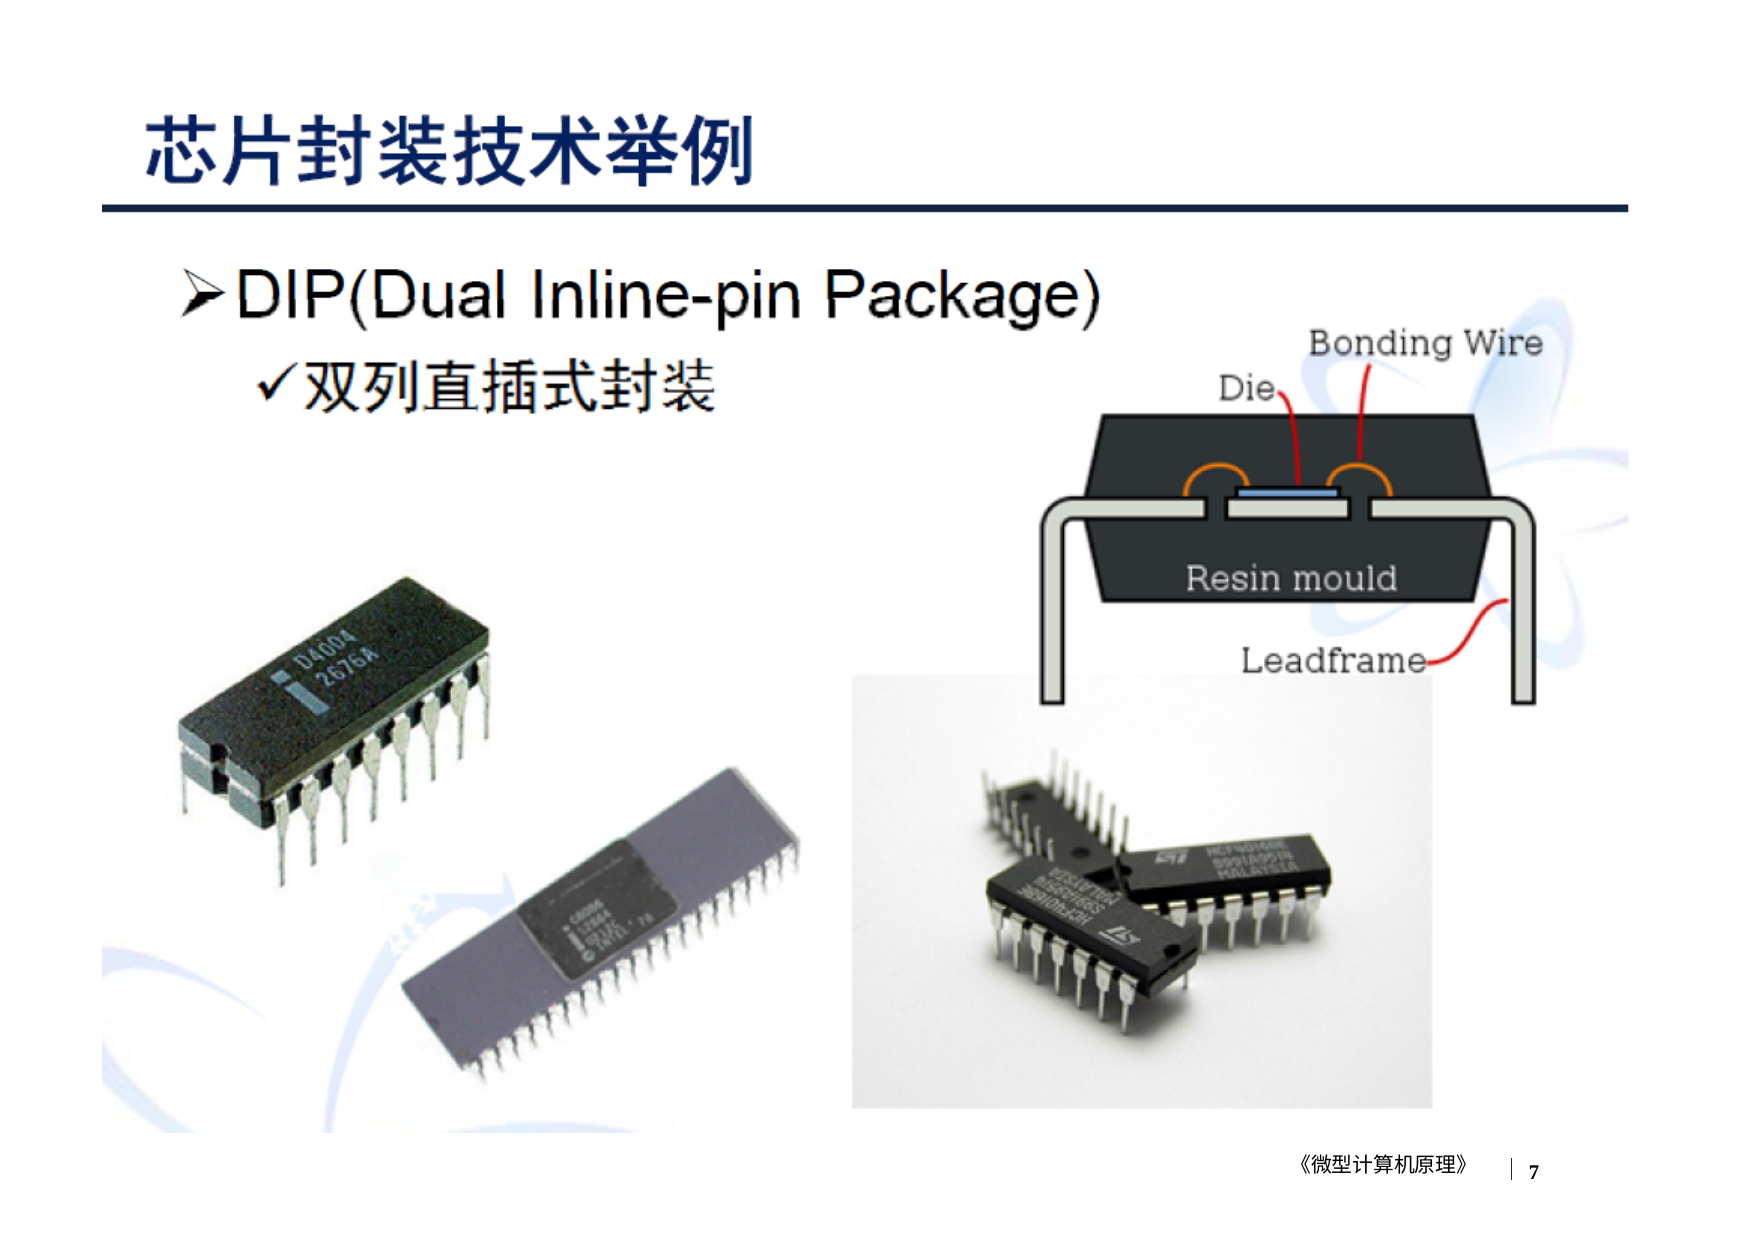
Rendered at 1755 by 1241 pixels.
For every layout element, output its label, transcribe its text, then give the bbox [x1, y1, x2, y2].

text_box 《微型计算机原理》 [1242, 1158, 1478, 1185]
picture [101, 94, 1642, 1133]
text_box 7 [1529, 1164, 1540, 1191]
